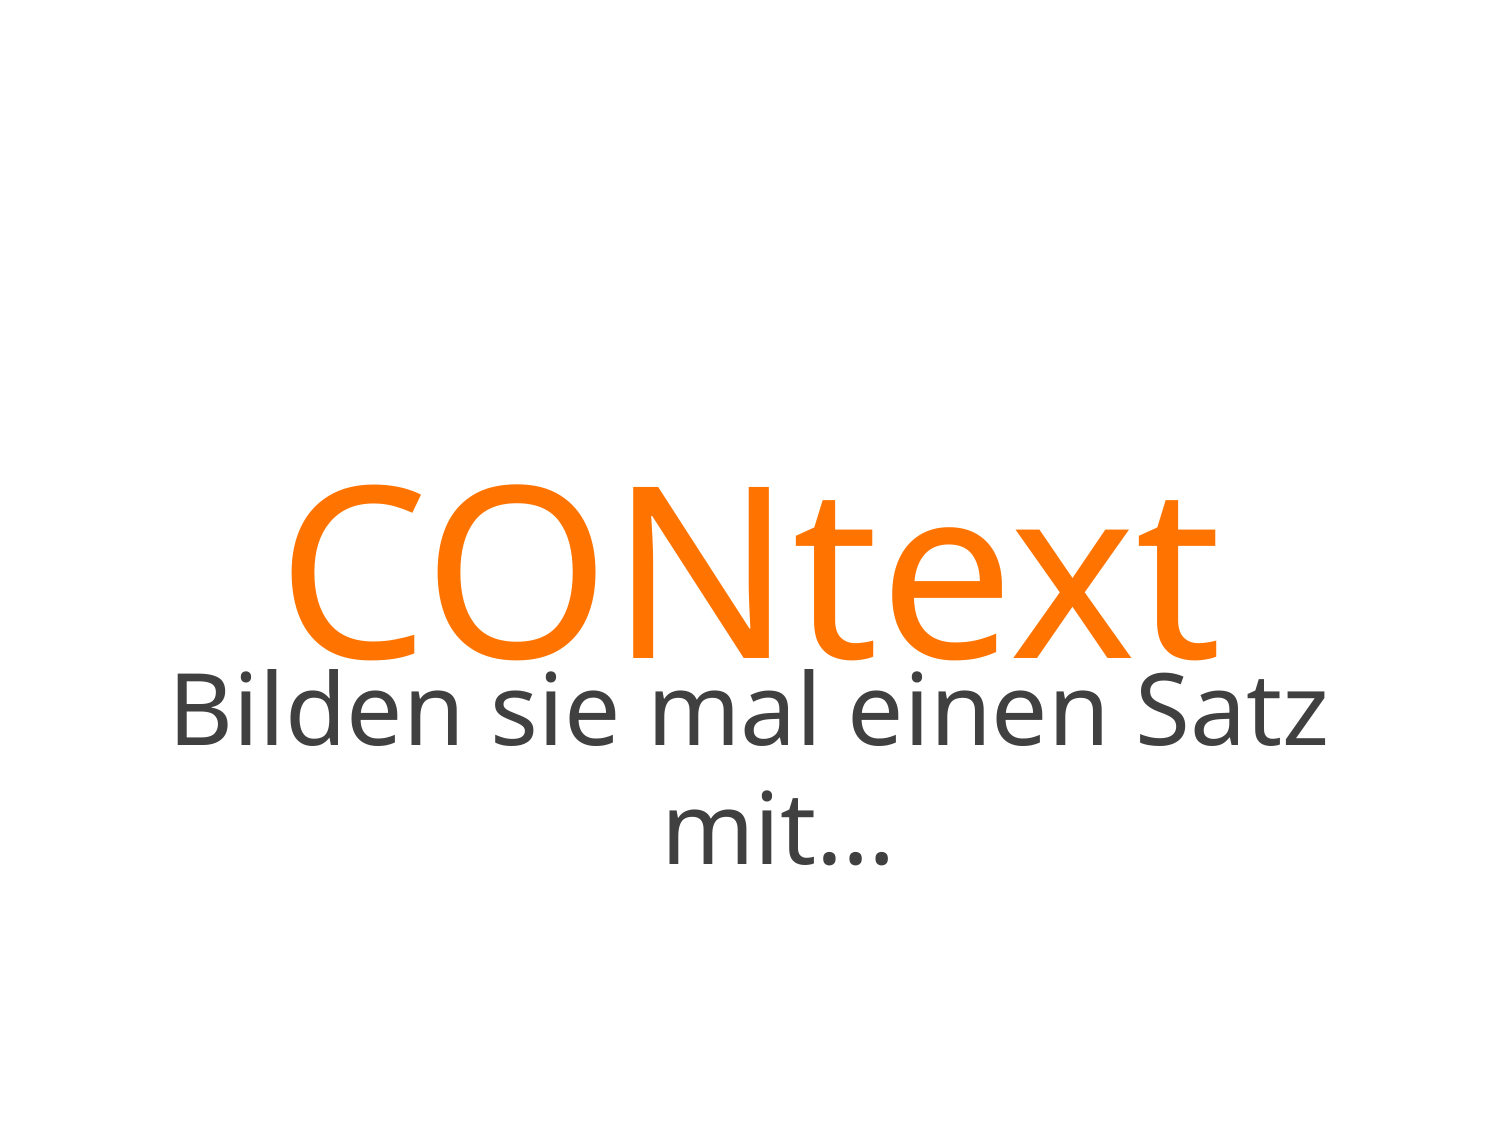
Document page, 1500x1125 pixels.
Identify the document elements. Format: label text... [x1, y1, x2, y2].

title CONtext [159, 444, 1341, 645]
list Bilden sie mal einen Satz mit… [41, 645, 1459, 799]
